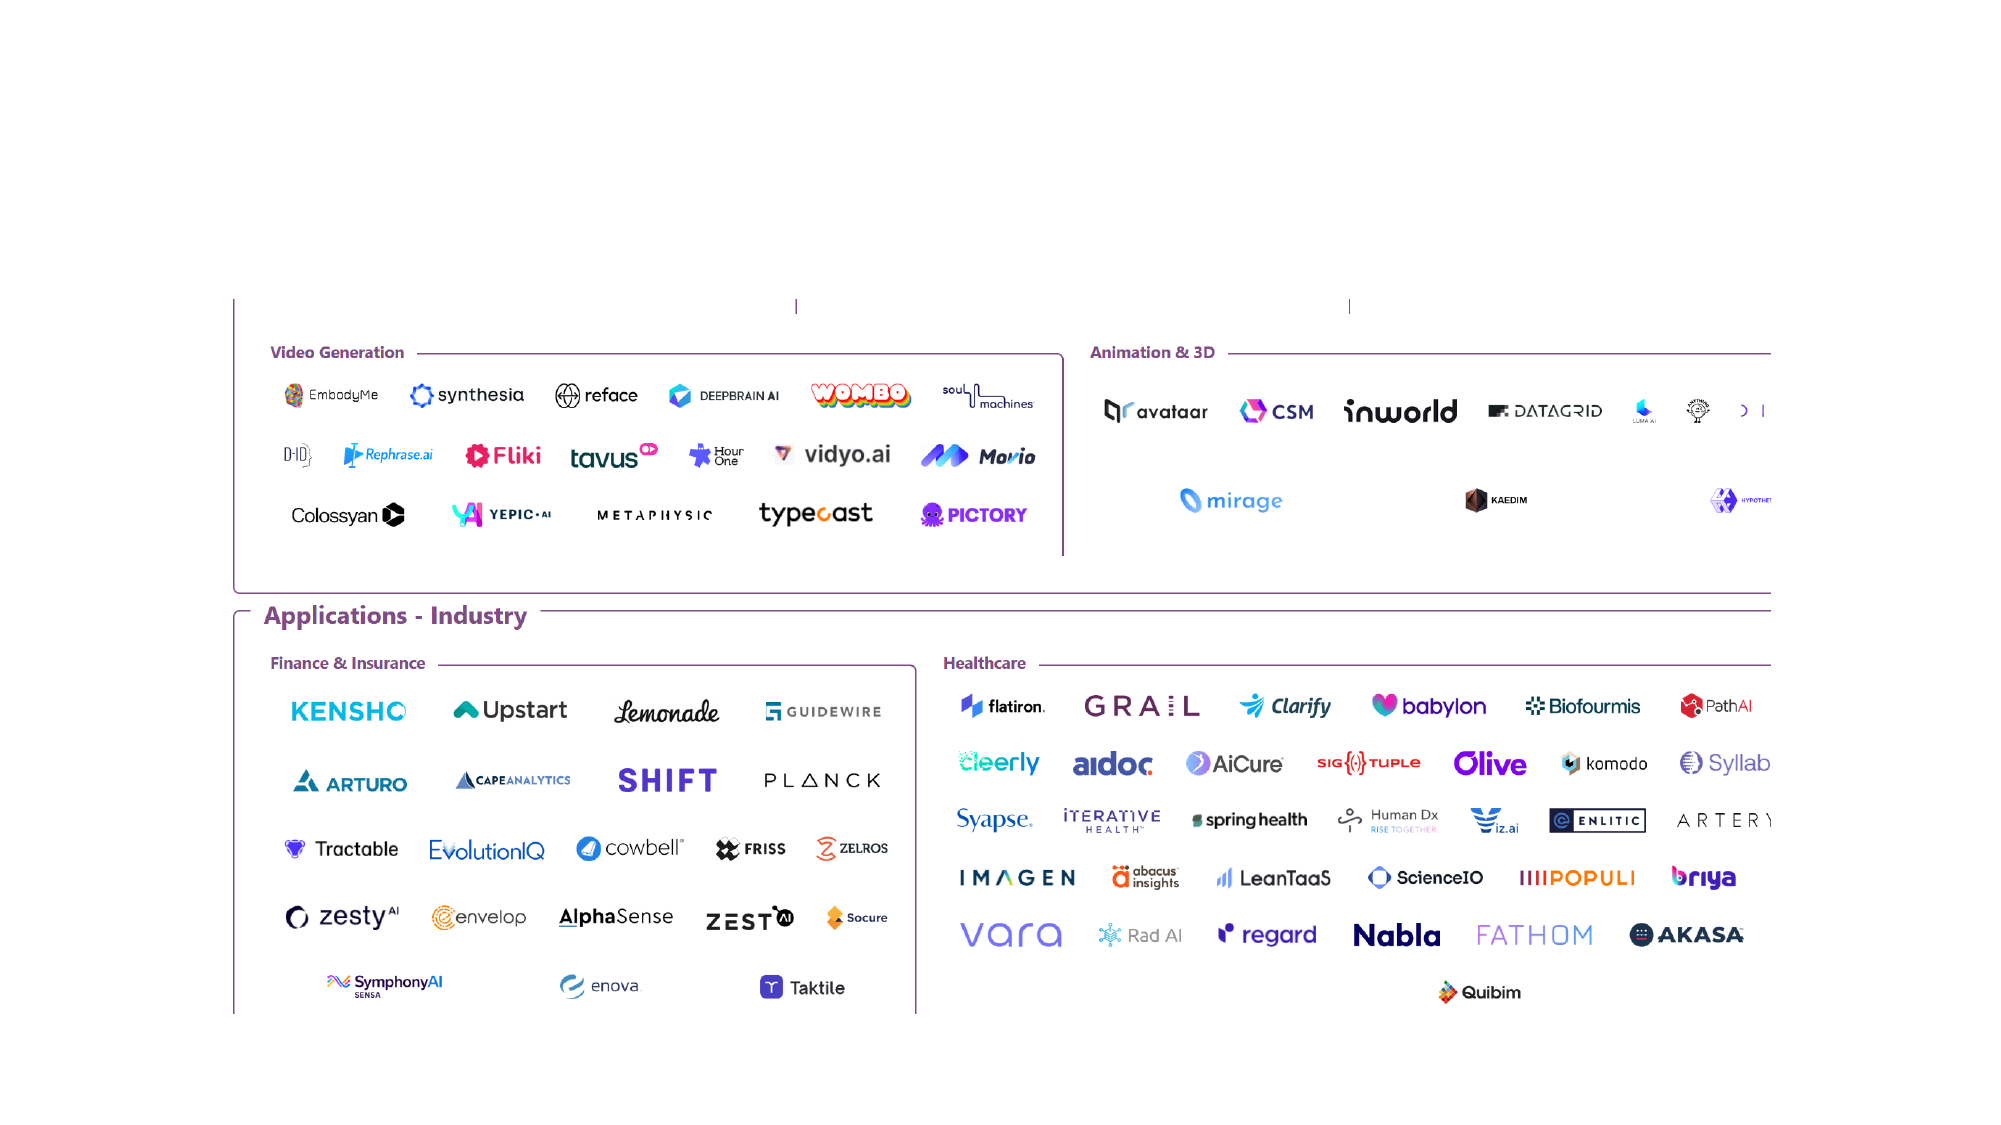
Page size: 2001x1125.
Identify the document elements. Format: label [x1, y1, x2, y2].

list [229, 299, 1771, 1014]
